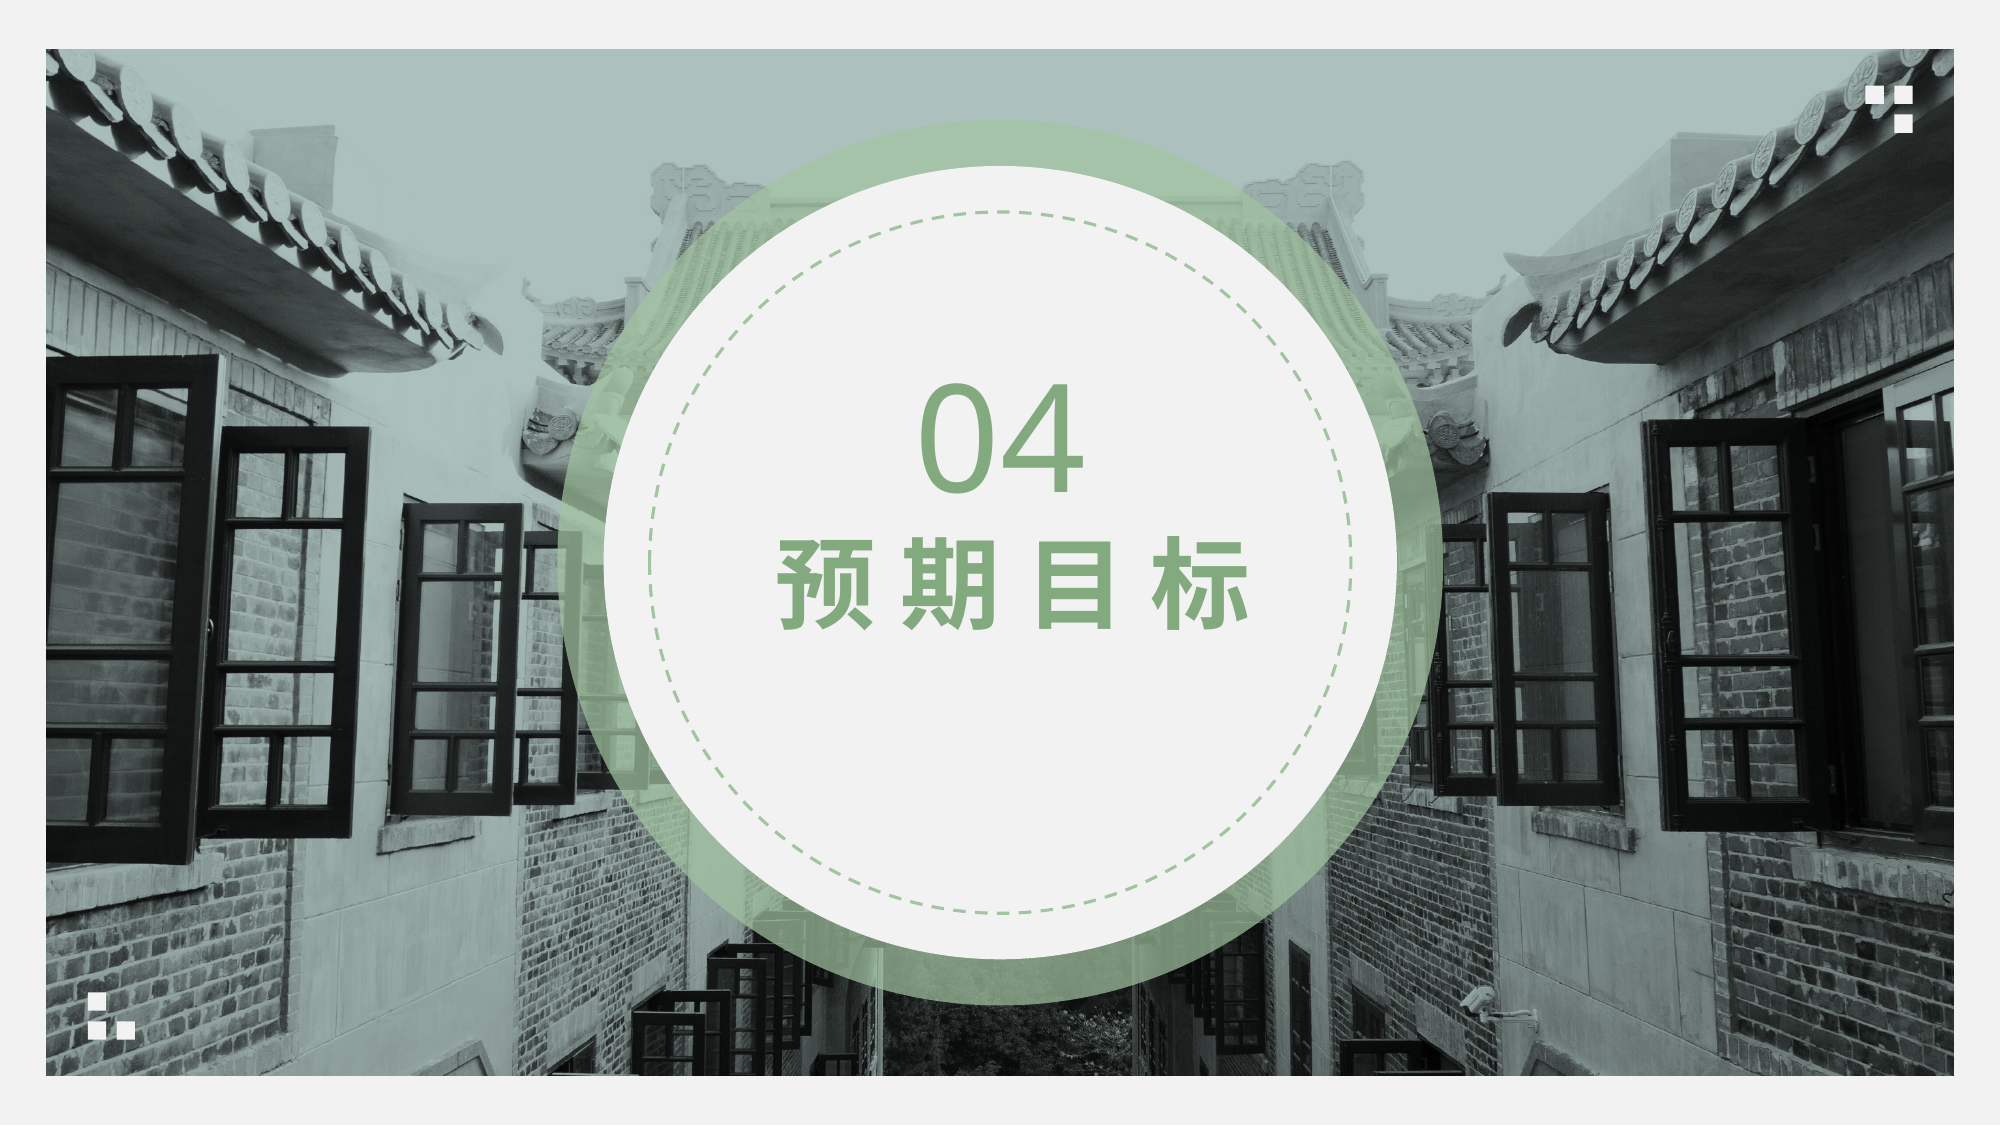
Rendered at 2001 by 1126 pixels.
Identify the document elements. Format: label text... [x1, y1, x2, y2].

text_box 预期目标 [587, 514, 1439, 649]
text_box 04 [899, 334, 1101, 530]
